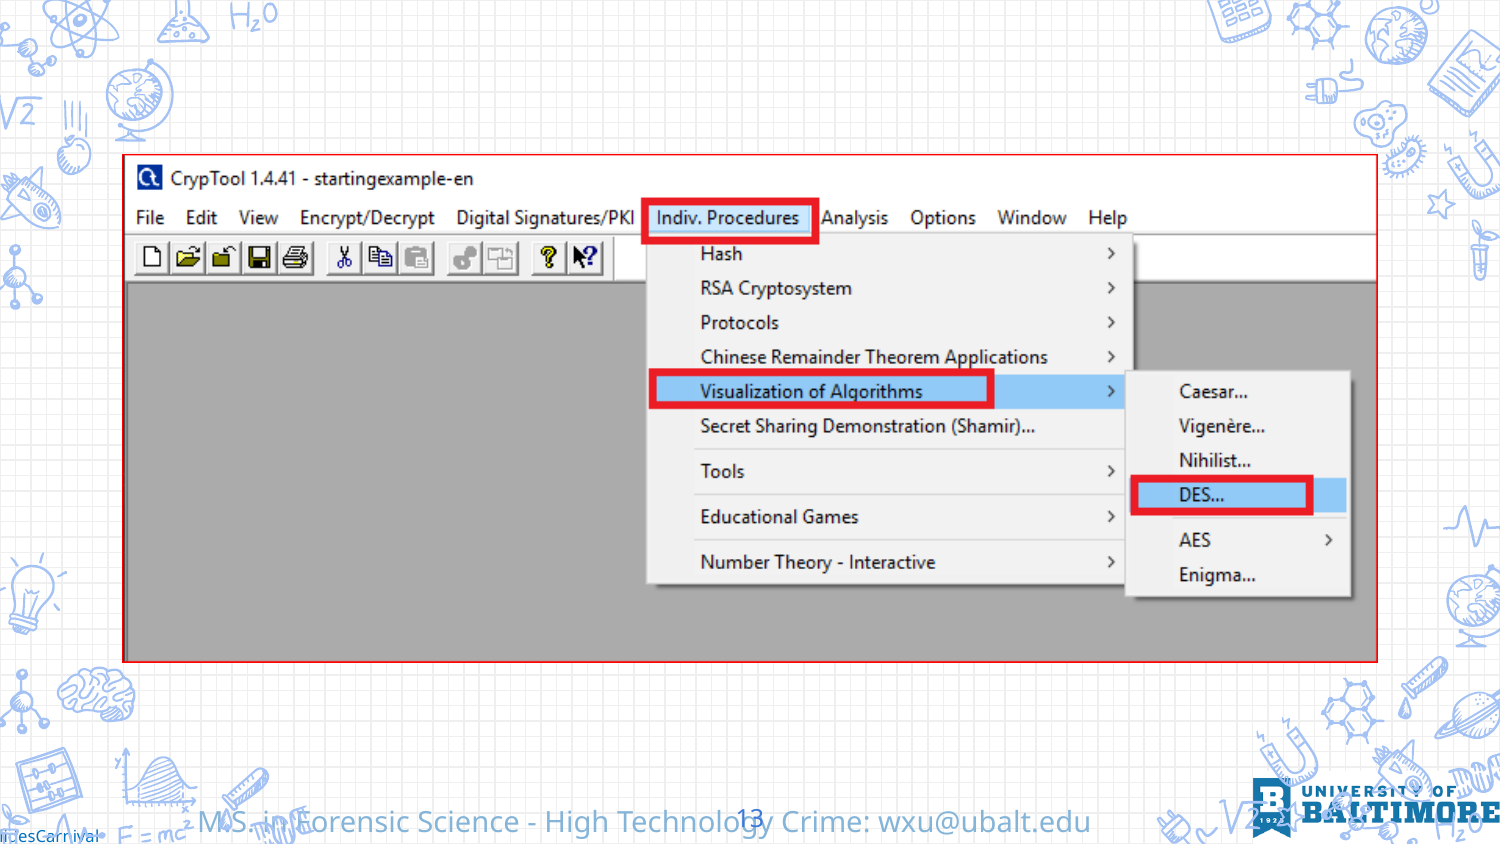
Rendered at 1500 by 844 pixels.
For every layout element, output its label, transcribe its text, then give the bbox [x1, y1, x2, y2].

picture [1481, 771, 1489, 788]
picture [1388, 823, 1396, 835]
slide_number 13 [705, 796, 795, 844]
picture [1354, 819, 1361, 827]
picture [1405, 773, 1430, 800]
picture [1408, 786, 1417, 792]
picture [1479, 779, 1483, 790]
picture [1283, 771, 1308, 783]
picture [1381, 771, 1421, 792]
picture [1375, 780, 1390, 791]
picture [1342, 796, 1349, 806]
picture [1471, 771, 1479, 786]
picture [1253, 771, 1500, 844]
picture [122, 154, 1378, 663]
